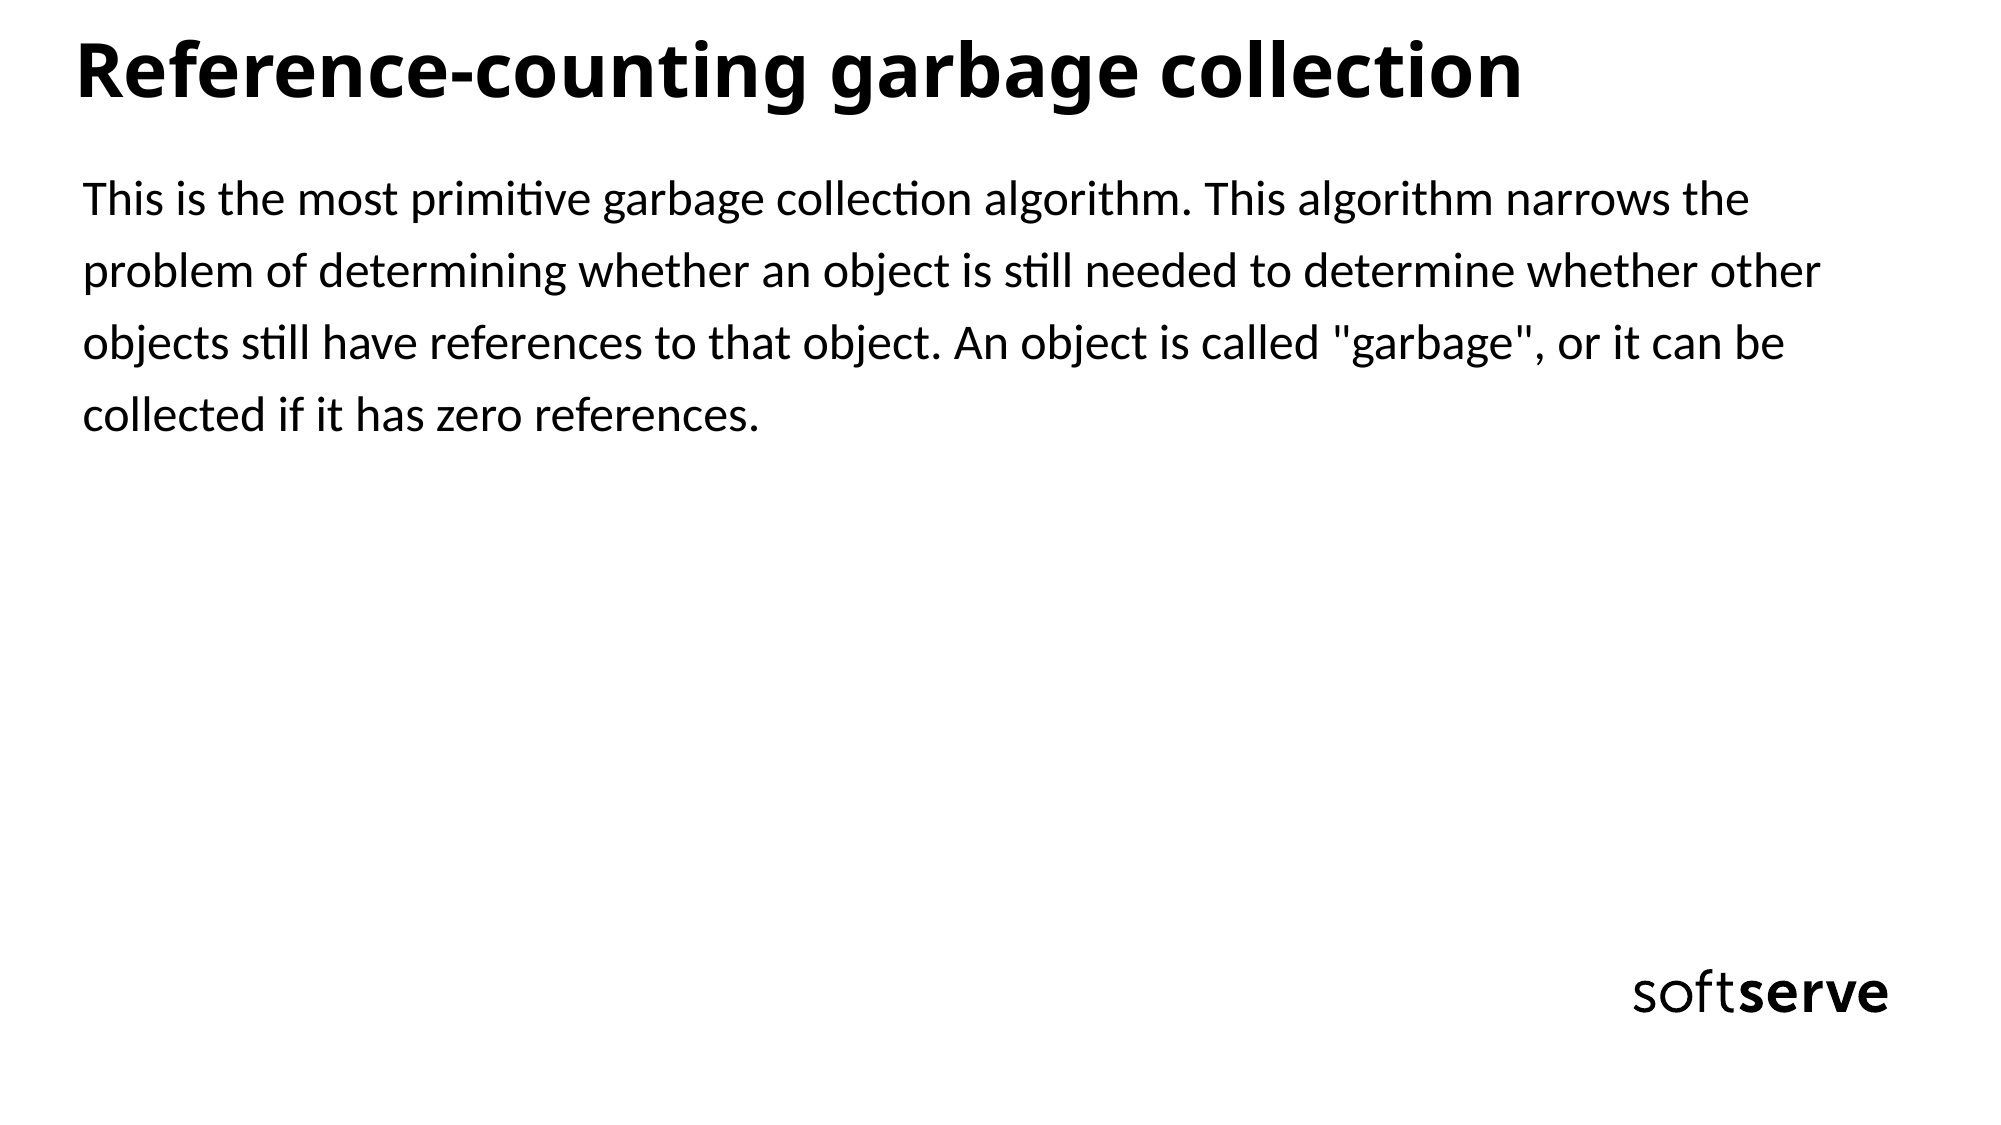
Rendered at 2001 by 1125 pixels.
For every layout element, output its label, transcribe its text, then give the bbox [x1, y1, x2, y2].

list This is the most primitive garbage collection algorithm. This algorithm narrows the problem of determining whether an object is still needed to determine whether other objects still have references to that object. An object is called "garbage", or it can be collected if it has zero references. [68, 146, 1931, 1087]
title Reference-counting garbage collection [59, 24, 1957, 112]
